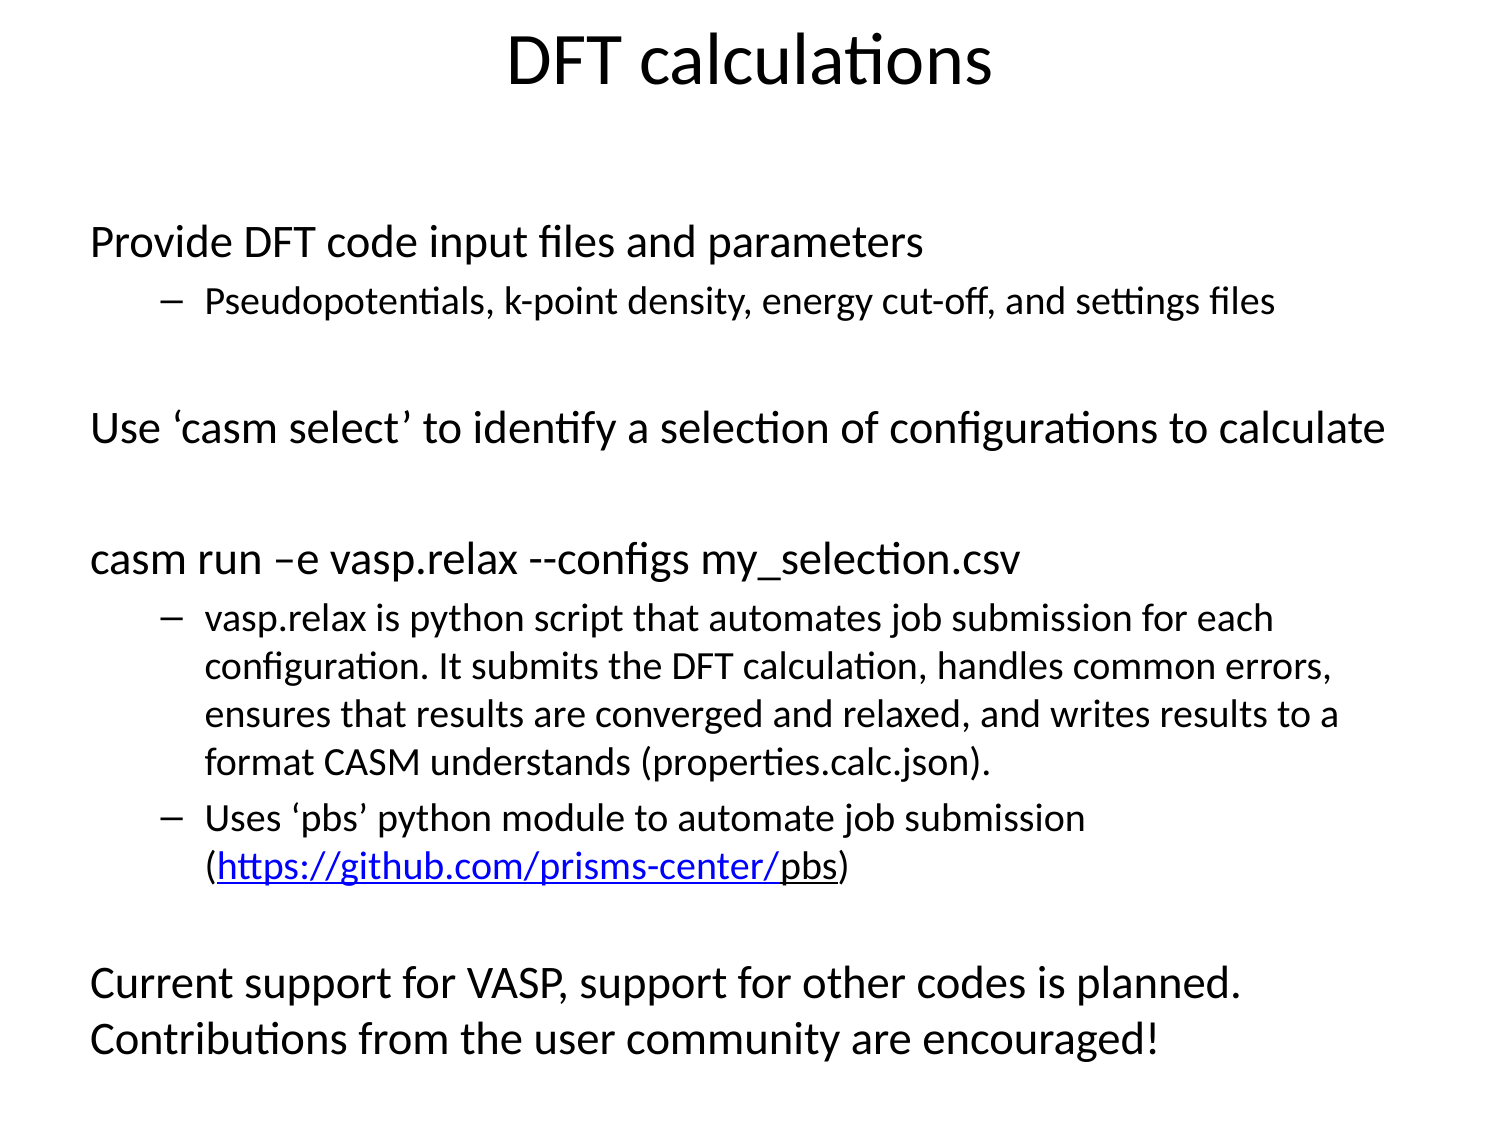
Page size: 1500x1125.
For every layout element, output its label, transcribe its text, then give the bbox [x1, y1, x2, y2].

title DFT calculations [75, 2, 1425, 107]
list Provide DFT code input files and parameters Pseudopotentials, k-point density, energy cut-off, and settings files Use ‘casm select’ to identify a selection of configurations to calculate casm run –e vasp.relax --configs my_selection.csv vasp.relax is python script that automates job submission for each configuration. It submits the DFT calculation, handles common errors, ensures that results are converged and relaxed, and writes results to a format CASM understands (properties.calc.json). Uses ‘pbs’ python module to automate job submission (https://github.com/prisms-center/pbs) Current support for VASP, support for other codes is planned. Contributions from the user community are encouraged! [75, 203, 1425, 1084]
